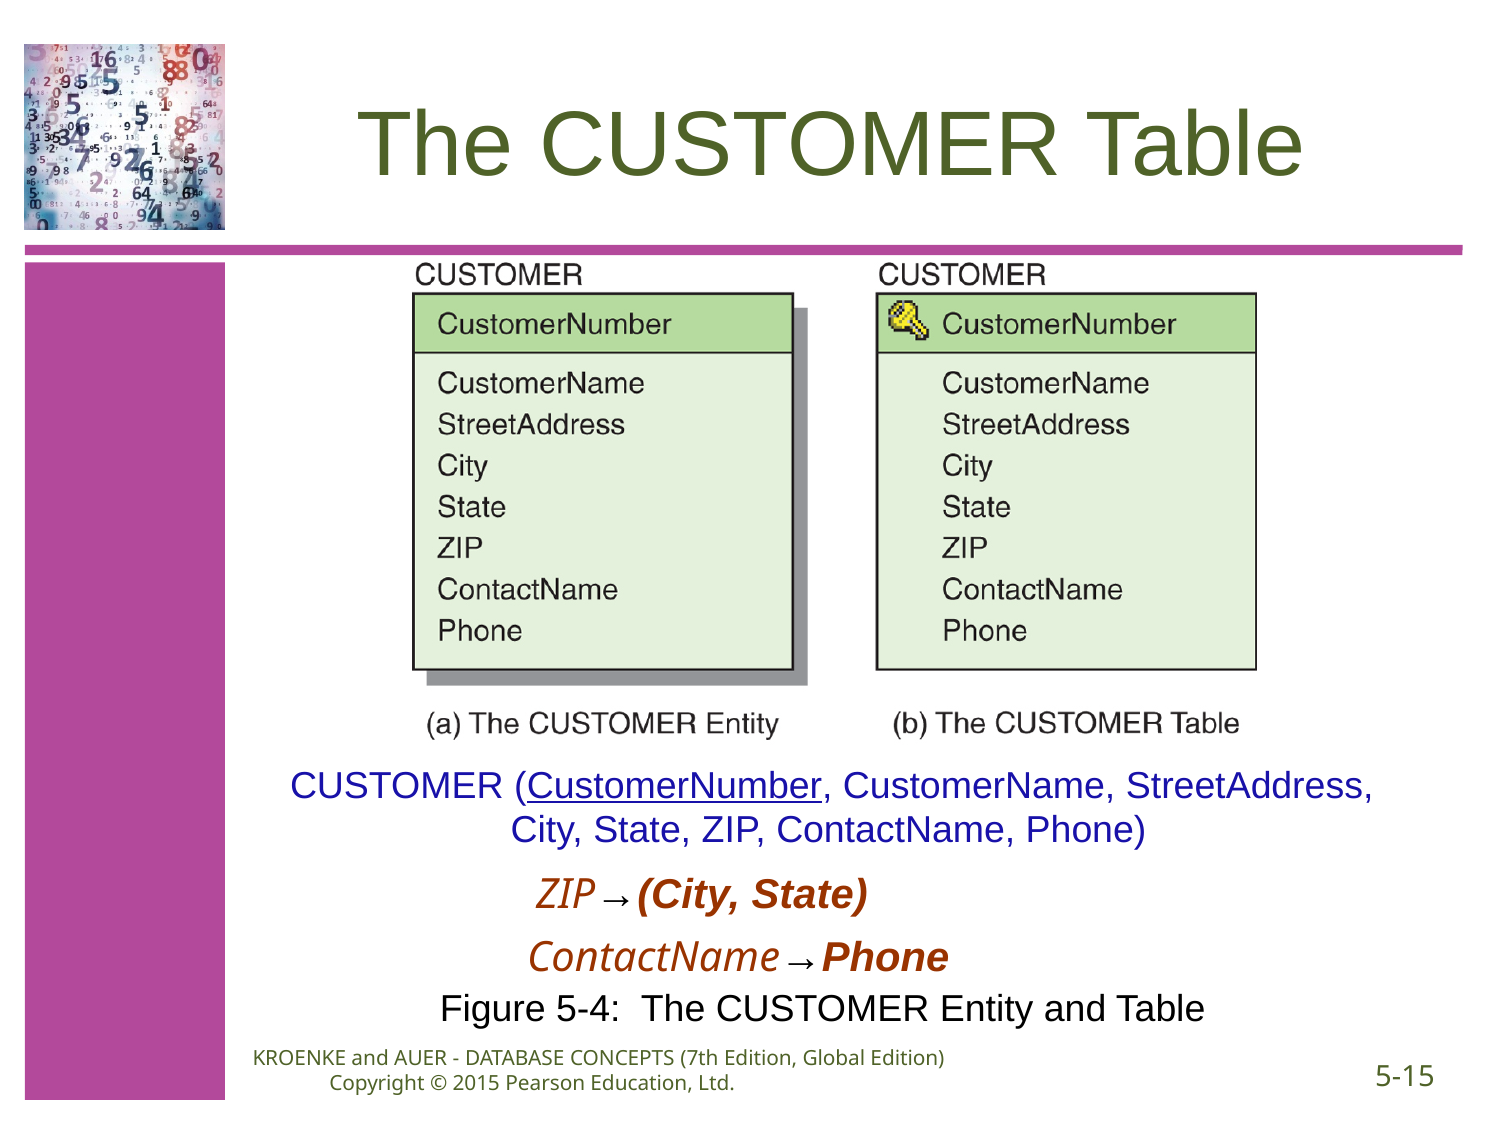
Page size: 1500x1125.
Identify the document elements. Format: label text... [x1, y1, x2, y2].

footer KROENKE and AUER - DATABASE CONCEPTS (7th Edition, Global Edition) Copyright © 2015 Pearson Education, Ltd. [237, 1037, 1088, 1104]
text_box ContactName→Phone [512, 922, 1175, 976]
text_box Figure 5-4: The CUSTOMER Entity and Table [425, 976, 1350, 1037]
picture [412, 262, 1257, 747]
list CUSTOMER (CustomerNumber, CustomerName, StreetAddress, City, State, ZIP, ContactName, Phone) [274, 762, 1426, 876]
slide_number 5-15 [1287, 1049, 1451, 1103]
text_box ZIP→(City, State) [521, 859, 883, 922]
title The CUSTOMER Table [237, 44, 1426, 233]
picture [24, 44, 225, 230]
